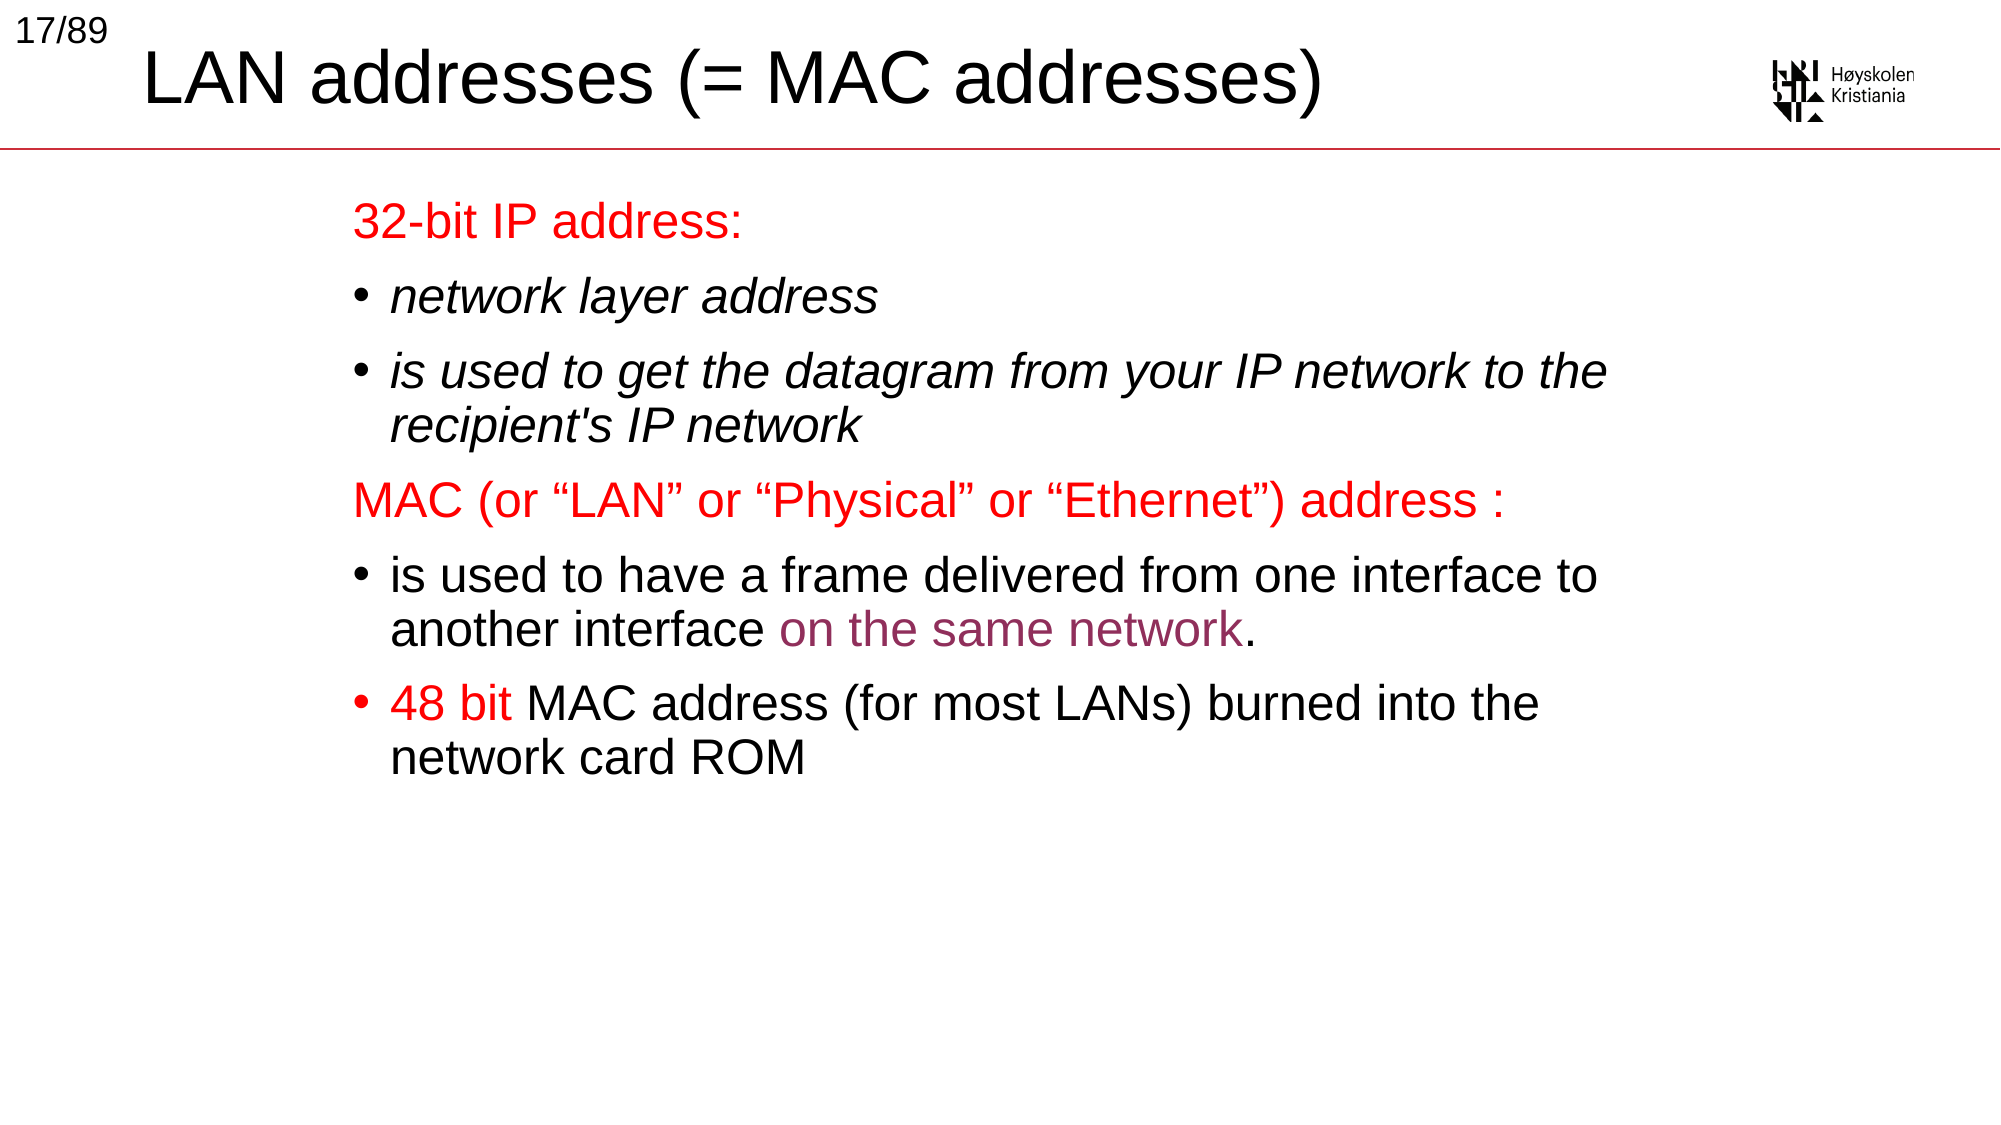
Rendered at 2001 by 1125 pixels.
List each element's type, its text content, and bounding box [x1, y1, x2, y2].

title LAN addresses (= MAC addresses) [127, 30, 1887, 135]
list 32-bit IP address: network layer address is used to get the datagram from your IP network to the recipient's IP network MAC (or “LAN” or “Physical” or “Ethernet”) address : is used to have a frame delivered from one interface to another interface on the same network. 48 bit MAC address (for most LANs) burned into the network card ROM [337, 188, 1691, 1025]
slide_number 17/89 [0, 0, 208, 74]
